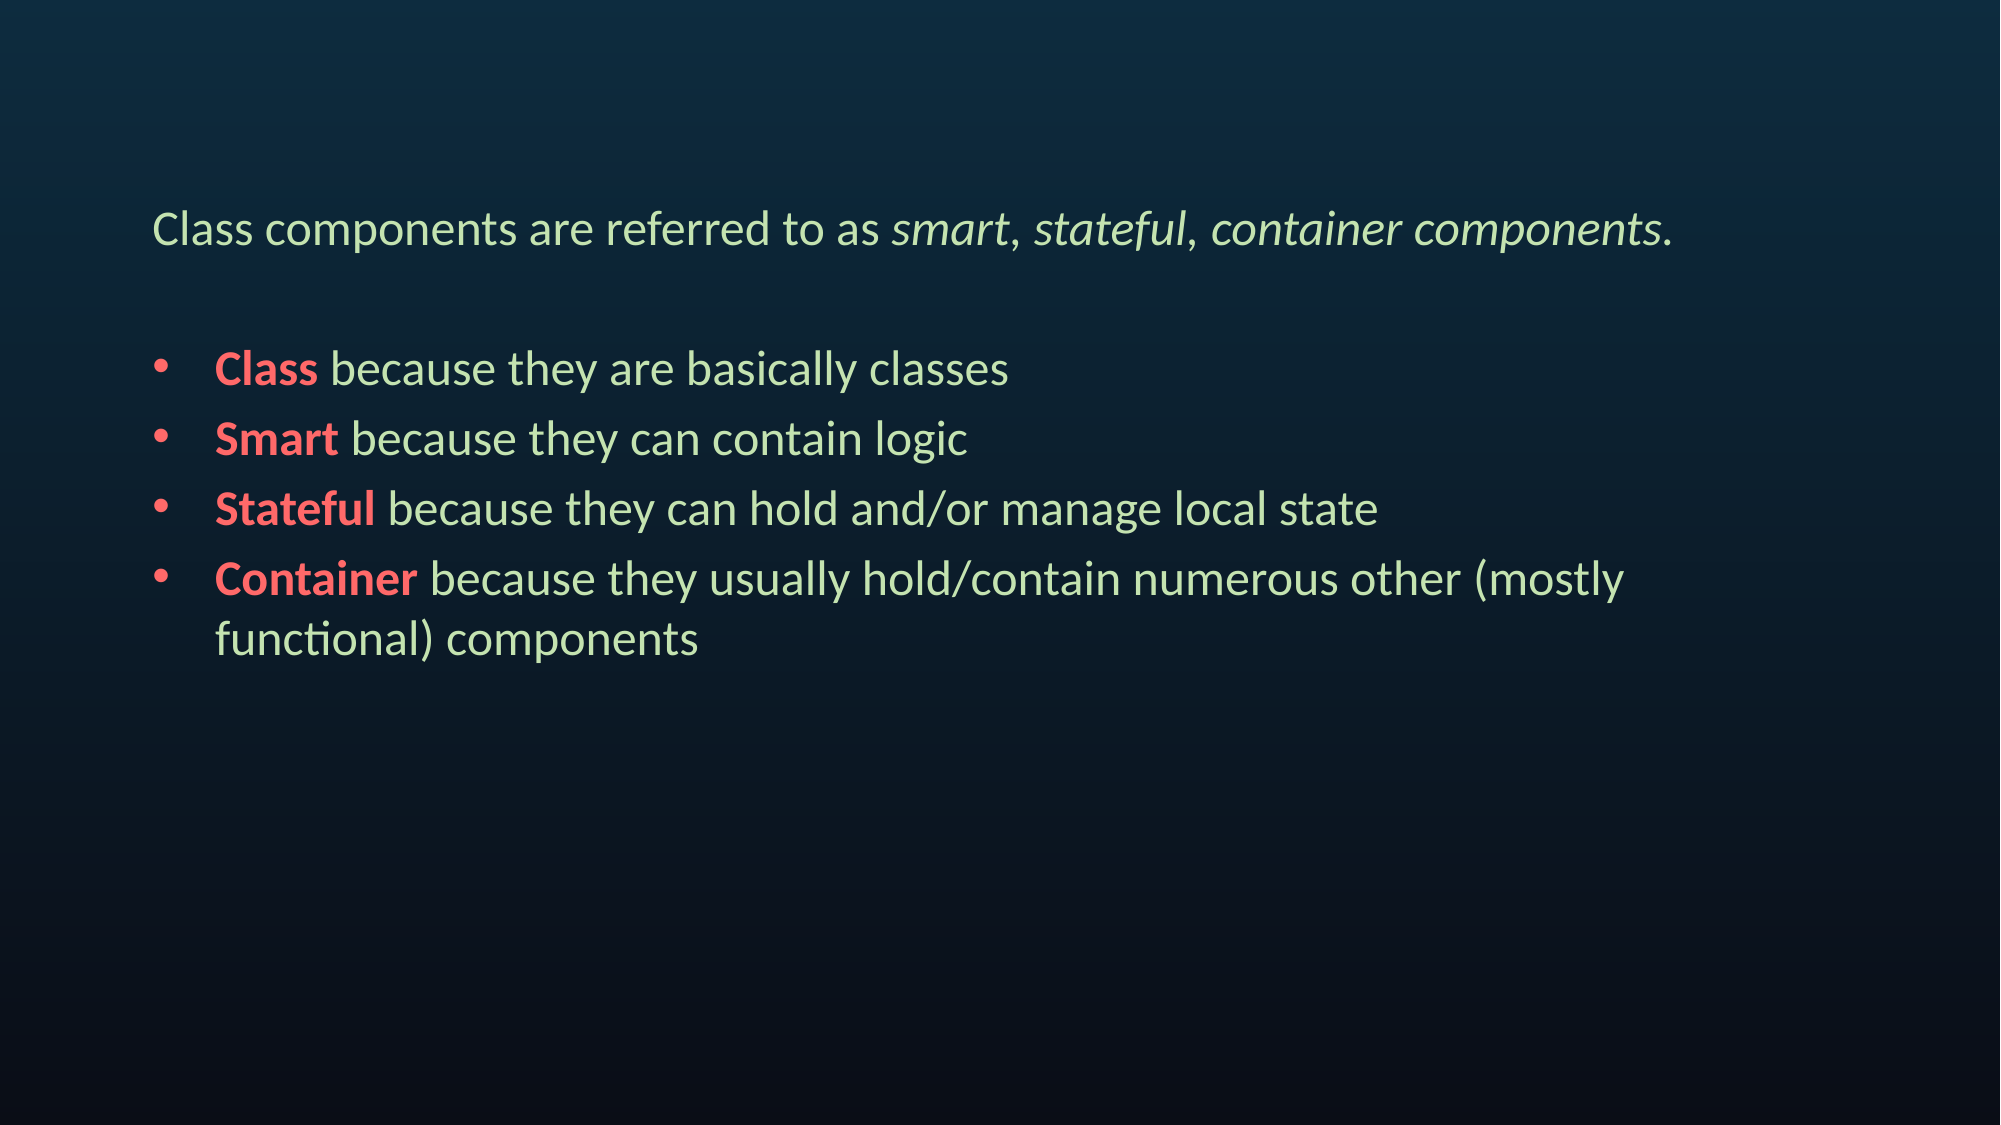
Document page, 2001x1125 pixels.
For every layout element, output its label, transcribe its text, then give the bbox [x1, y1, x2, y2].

text_box Class components are referred to as smart, stateful, container components. Class because they are basically classes Smart because they can contain logic Stateful because they can hold and/or manage local state Container because they usually hold/contain numerous other (mostly functional) components [137, 188, 1863, 807]
